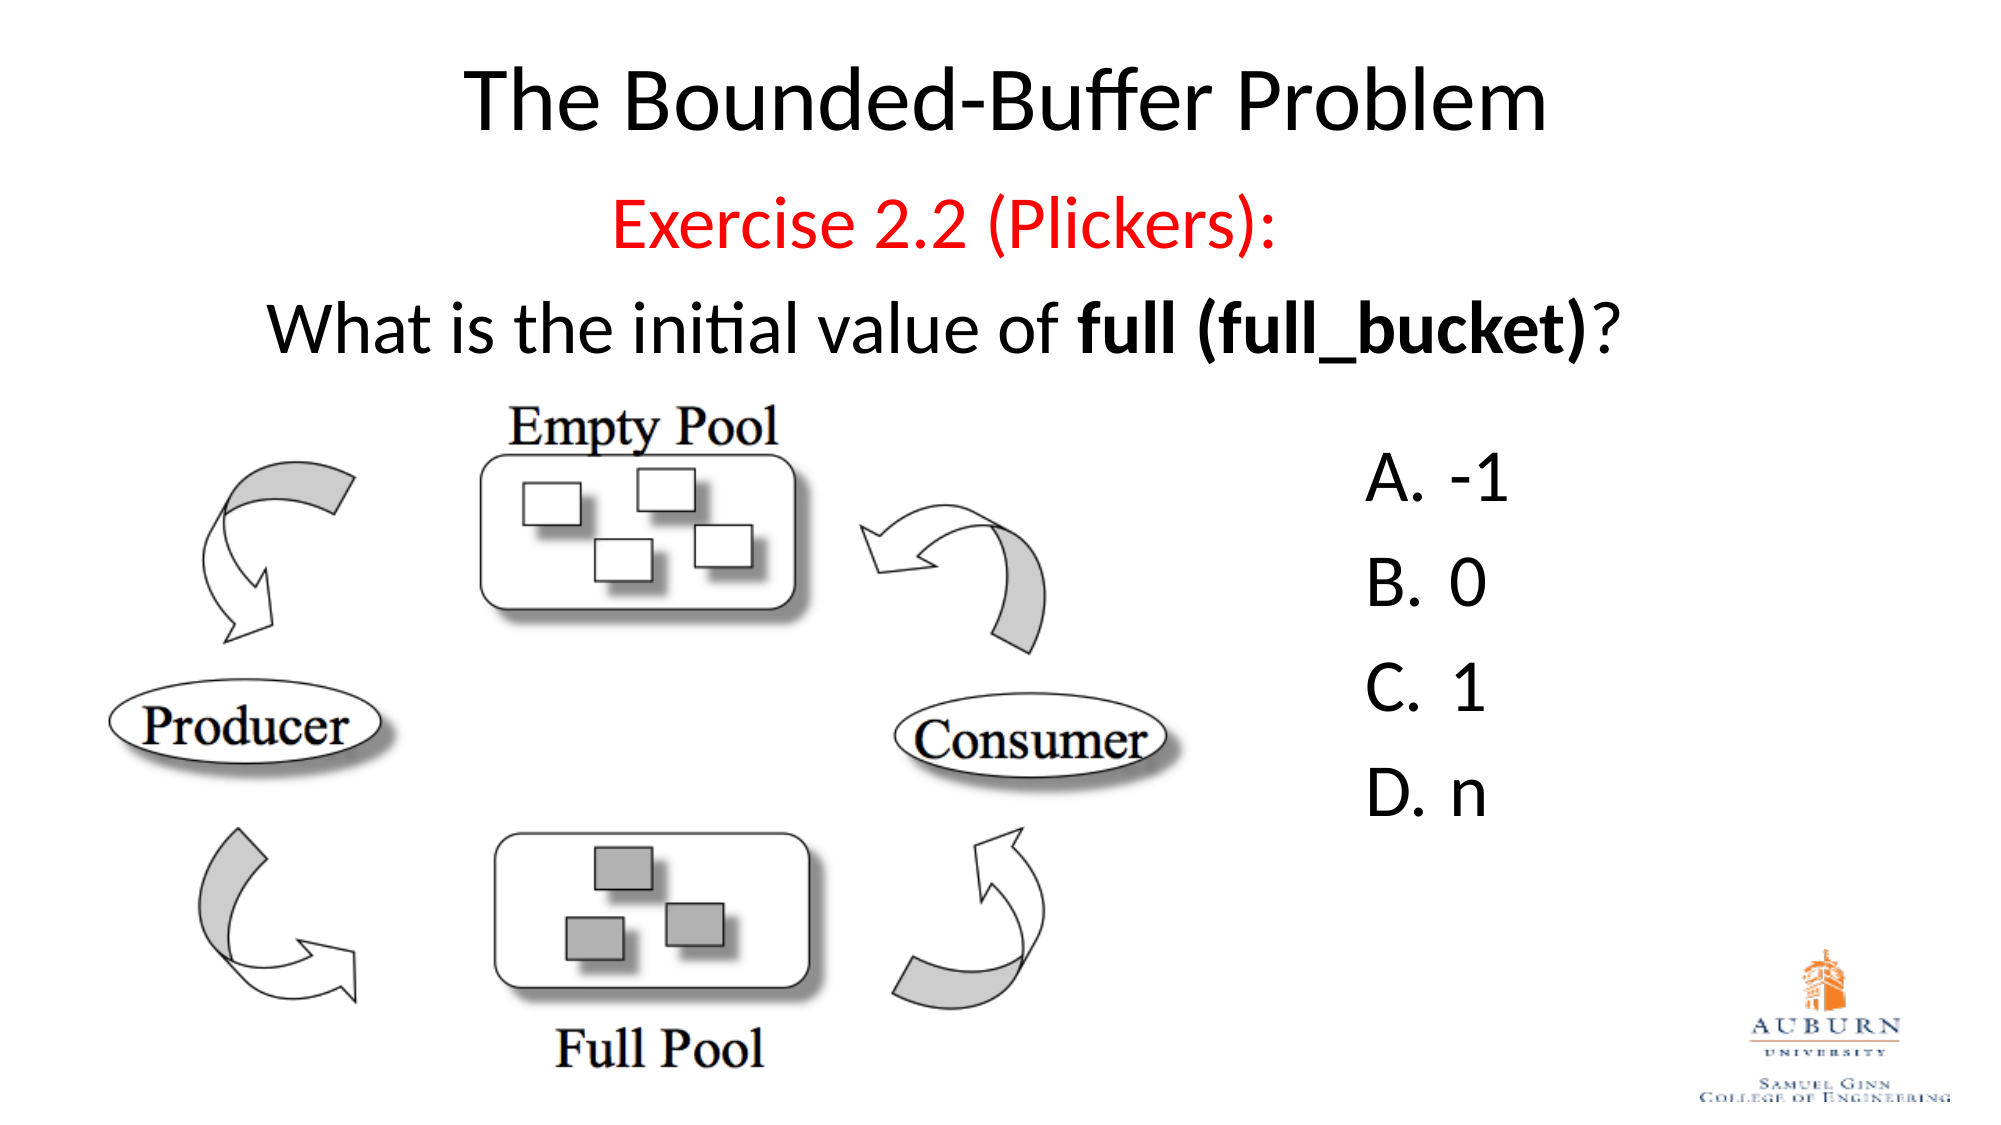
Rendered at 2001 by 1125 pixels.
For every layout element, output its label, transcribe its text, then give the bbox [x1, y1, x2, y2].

text_box Exercise 2.2 (Plickers): What is the initial value of full (full_bucket)? [49, 166, 1858, 383]
title The Bounded-Buffer Problem [399, 24, 1616, 162]
picture [62, 371, 1263, 1125]
list -1 0 1 n [1350, 418, 1977, 1069]
picture [1700, 1069, 1950, 1102]
